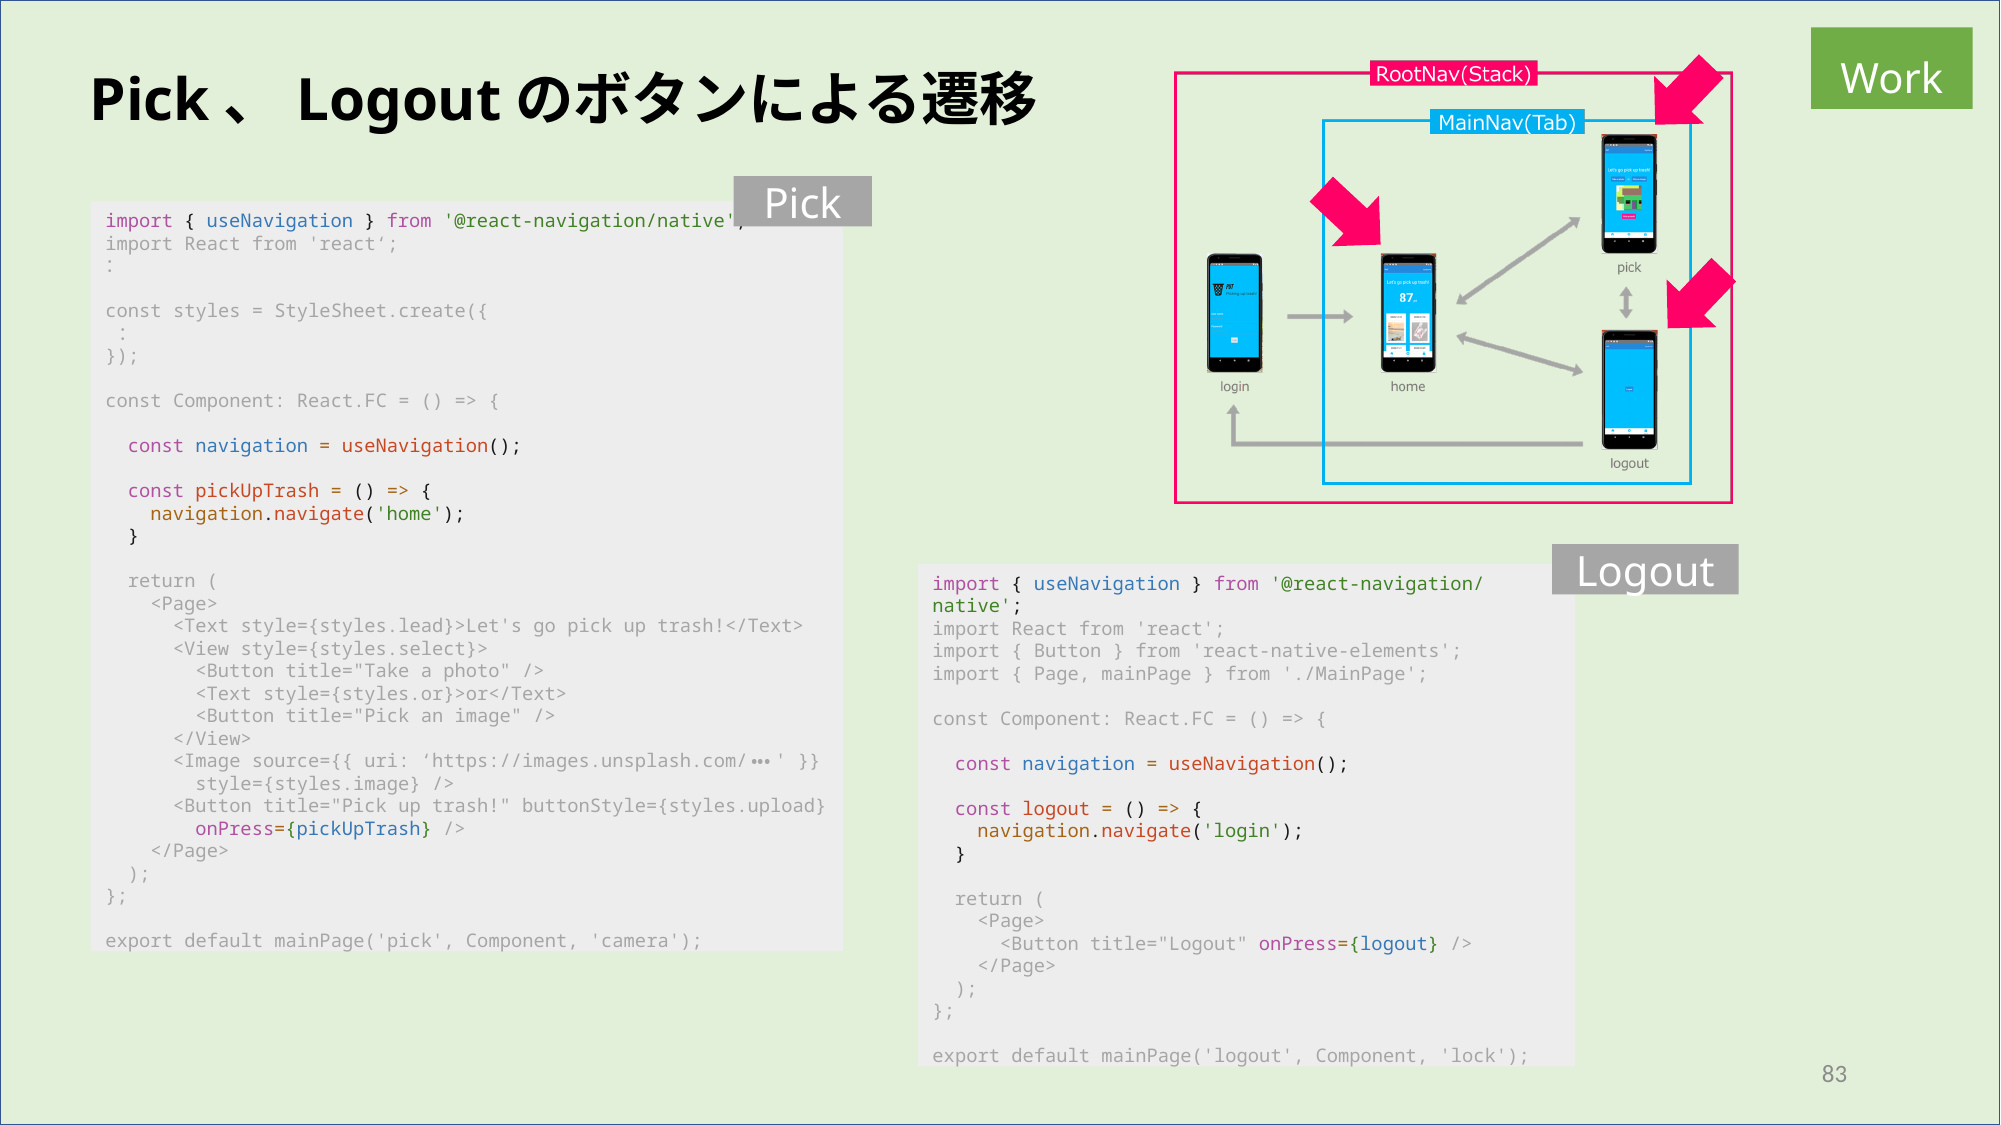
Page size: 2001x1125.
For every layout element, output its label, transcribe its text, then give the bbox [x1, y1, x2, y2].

text_box Logout [1552, 544, 1739, 595]
text_box import { useNavigation } from '@react-navigation/native'; import React from 'react'; import { Button } from 'react-native-elements'; import { Page, mainPage } from './MainPage'; const Component: React.FC = () => { const navigation = useNavigation(); const logout = () => { navigation.navigate('login'); } return ( <Page> <Button title="Logout" onPress={logout} /> </Page> ); }; export default mainPage('logout', Component, 'lock'); [917, 564, 1575, 1067]
text_box Pick、Logoutのボタンによる遷移 [74, 54, 1174, 140]
picture [1174, 54, 1733, 504]
text_box import { useNavigation } from '@react-navigation/native'; import React from 'react‘; ： const styles = StyleSheet.create({ ： }); const Component: React.FC = () => { const navigation = useNavigation(); const pickUpTrash = () => { navigation.navigate('home'); } return ( <Page> <Text style={styles.lead}>Let's go pick up trash!</Text> <View style={styles.select}> <Button title="Take a photo" /> <Text style={styles.or}>or</Text> <Button title="Pick an image" /> </View> <Image source={{ uri: ‘https://images.unsplash.com/・・・' }} style={styles.image} /> <Button title="Pick up trash!" buttonStyle={styles.upload} onPress={pickUpTrash} /> </Page> ); }; export default mainPage('pick', Component, 'camera'); [90, 201, 844, 952]
slide_number 83 [1412, 1042, 1863, 1103]
text_box Pick [733, 176, 872, 227]
text_box [0, 0, 2000, 1125]
text_box Work [1811, 27, 1973, 109]
